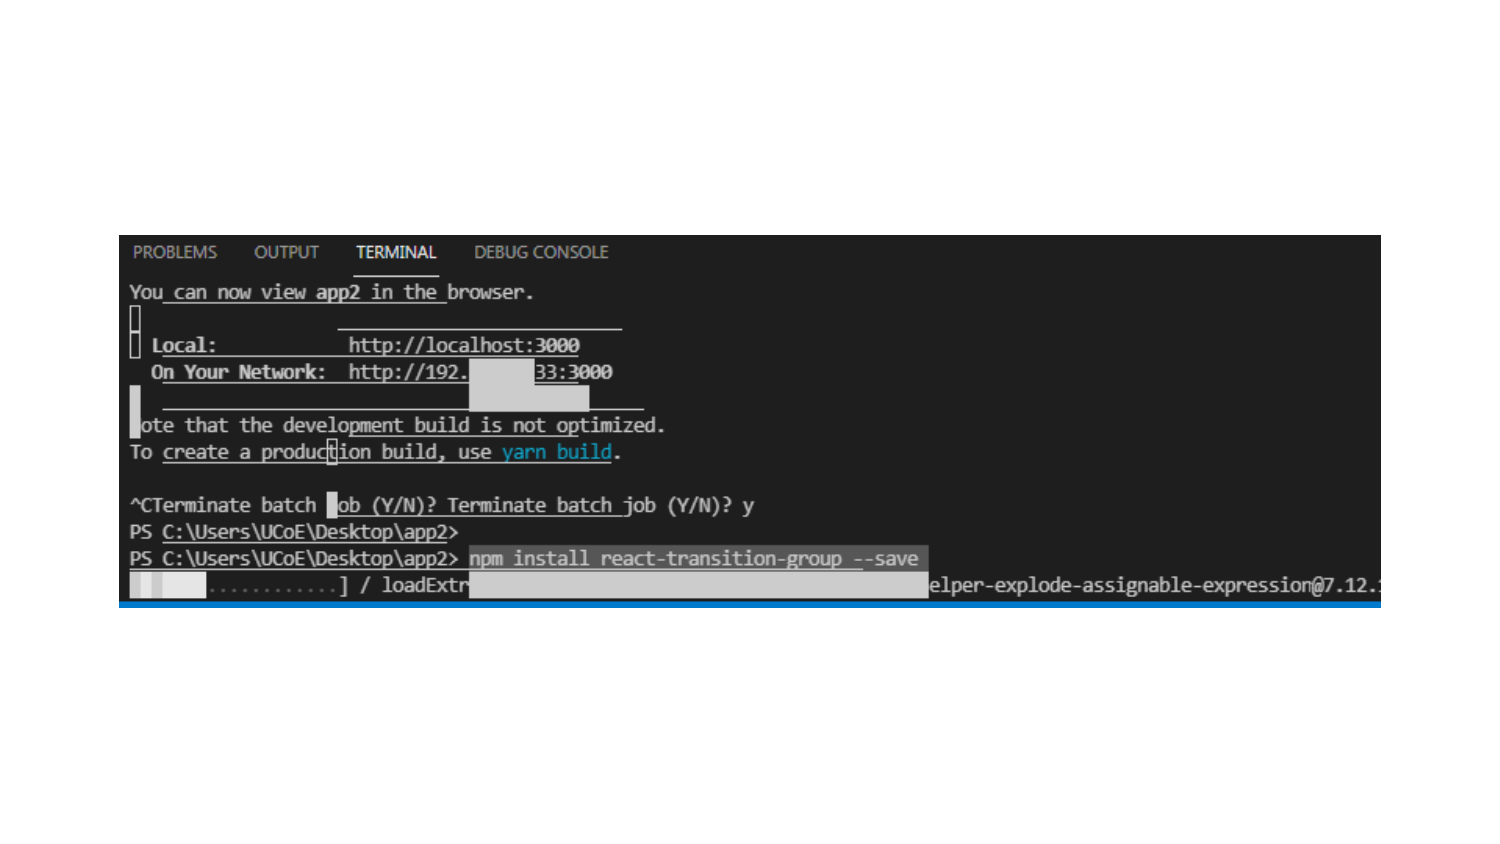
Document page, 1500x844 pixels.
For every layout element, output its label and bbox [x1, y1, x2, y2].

picture [119, 235, 1381, 609]
